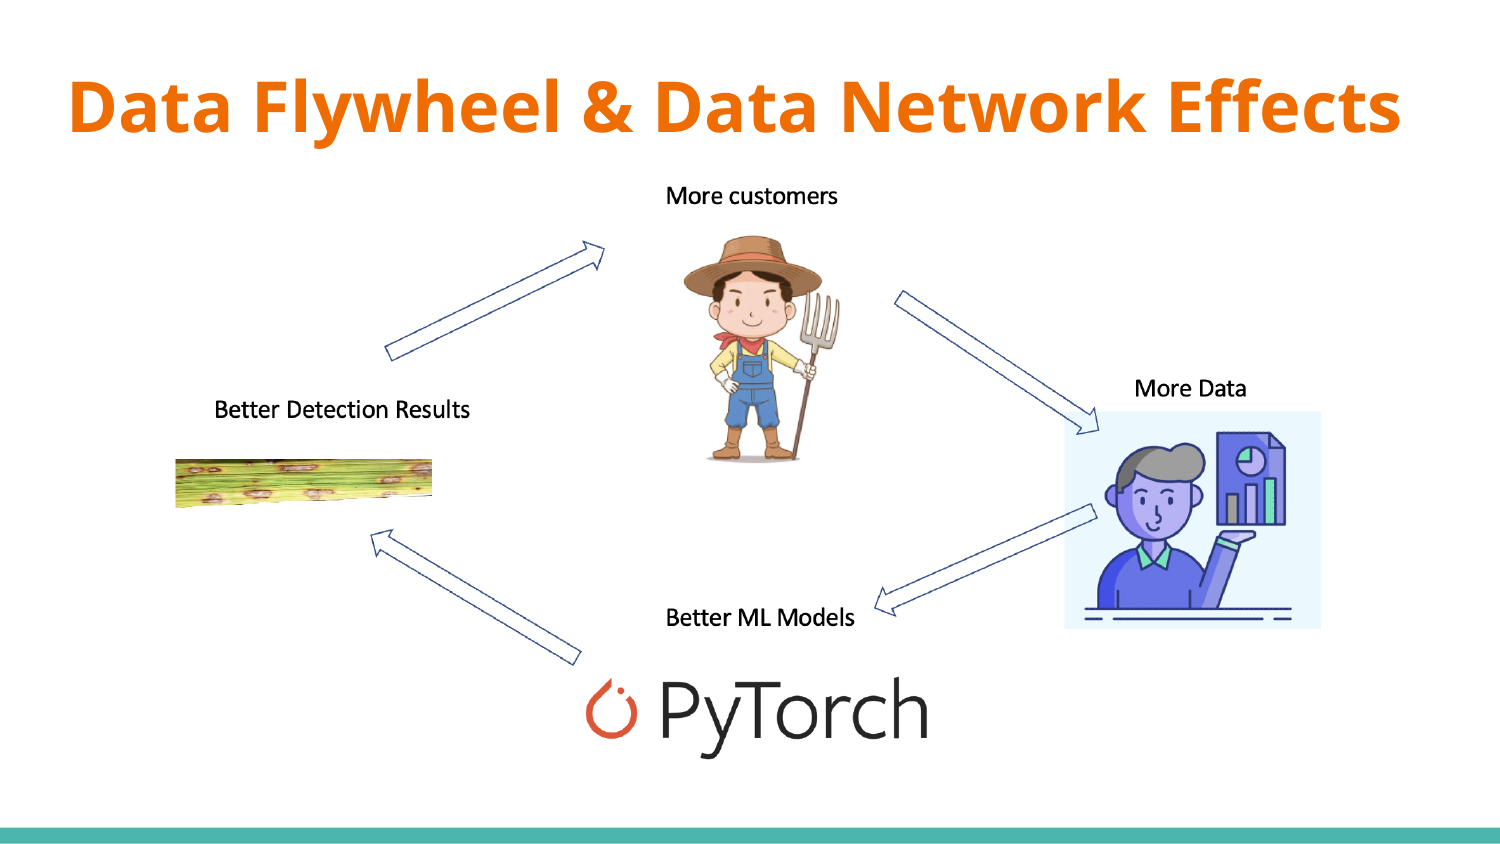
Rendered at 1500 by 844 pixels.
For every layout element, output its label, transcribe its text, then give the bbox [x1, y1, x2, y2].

picture [147, 163, 1353, 794]
title Data Flywheel & Data Network Effects [51, 47, 1449, 164]
